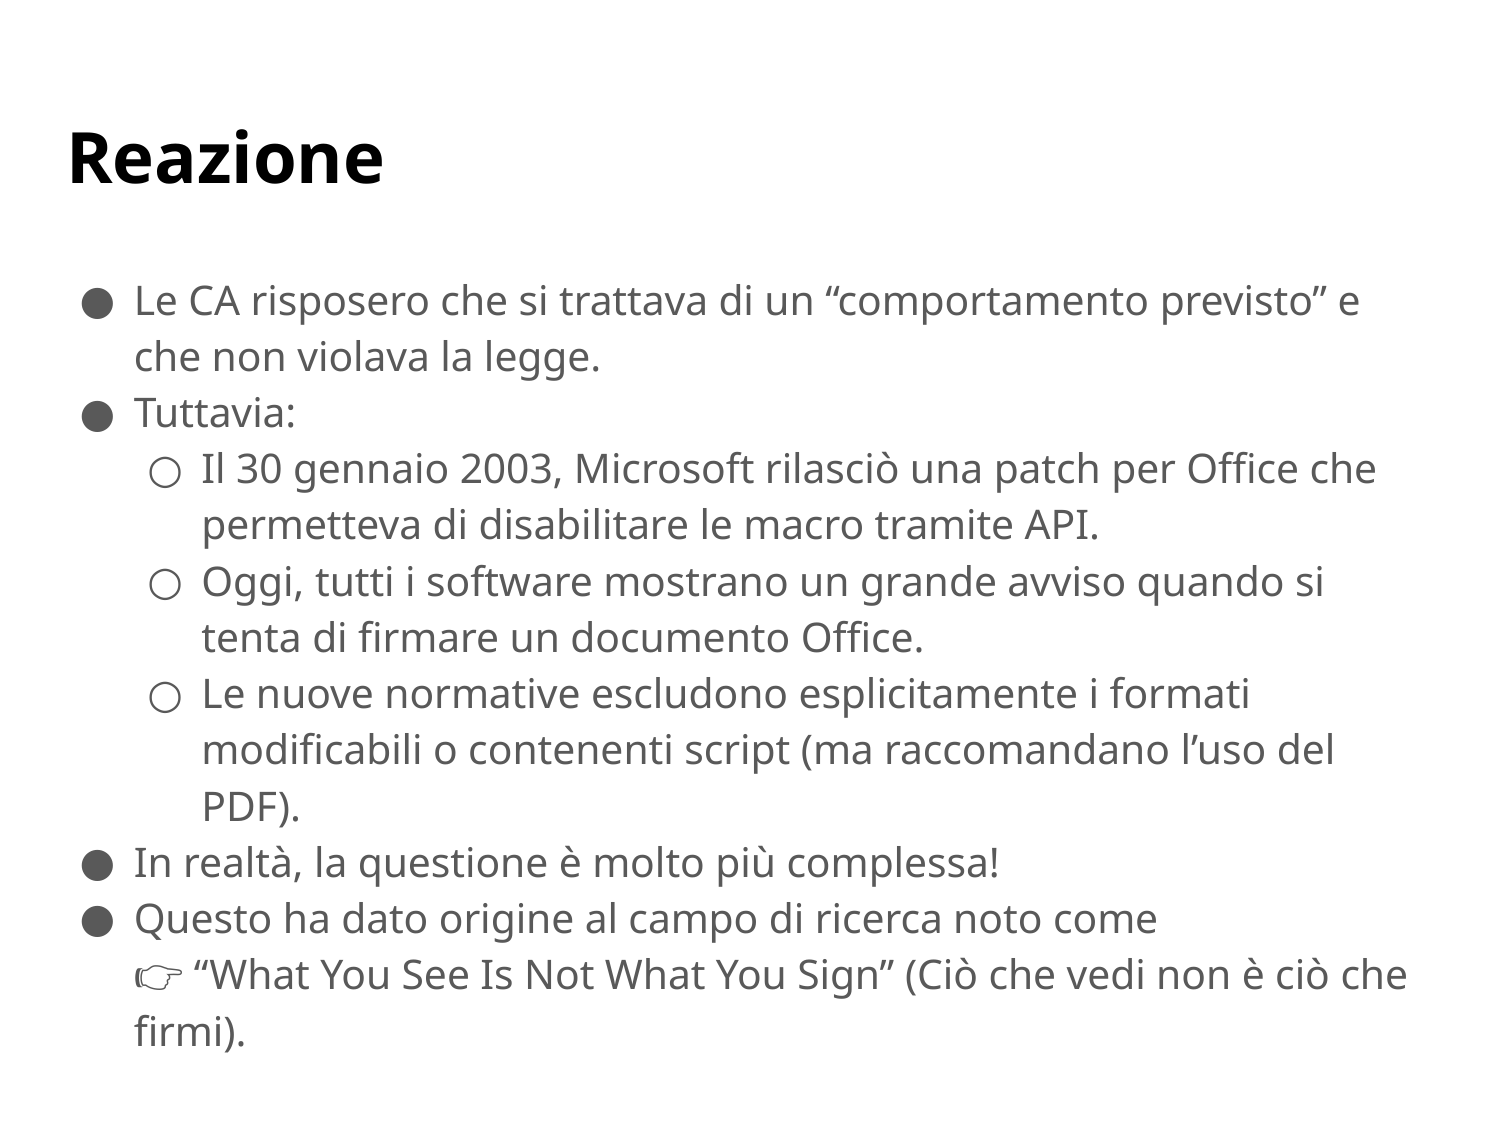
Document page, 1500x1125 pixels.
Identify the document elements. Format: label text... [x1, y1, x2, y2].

list Le CA risposero che si trattava di un “comportamento previsto” e che non violava la legge. Tuttavia: Il 30 gennaio 2003, Microsoft rilasciò una patch per Office che permetteva di disabilitare le macro tramite API. Oggi, tutti i software mostrano un grande avviso quando si tenta di firmare un documento Office. Le nuove normative escludono esplicitamente i formati modificabili o contenenti script (ma raccomandano l’uso del PDF). In realtà, la questione è molto più complessa! Questo ha dato origine al campo di ricerca noto come 👉 “What You See Is Not What You Sign” (Ciò che vedi non è ciò che firmi). [51, 252, 1449, 1072]
title Reazione [51, 97, 1449, 223]
